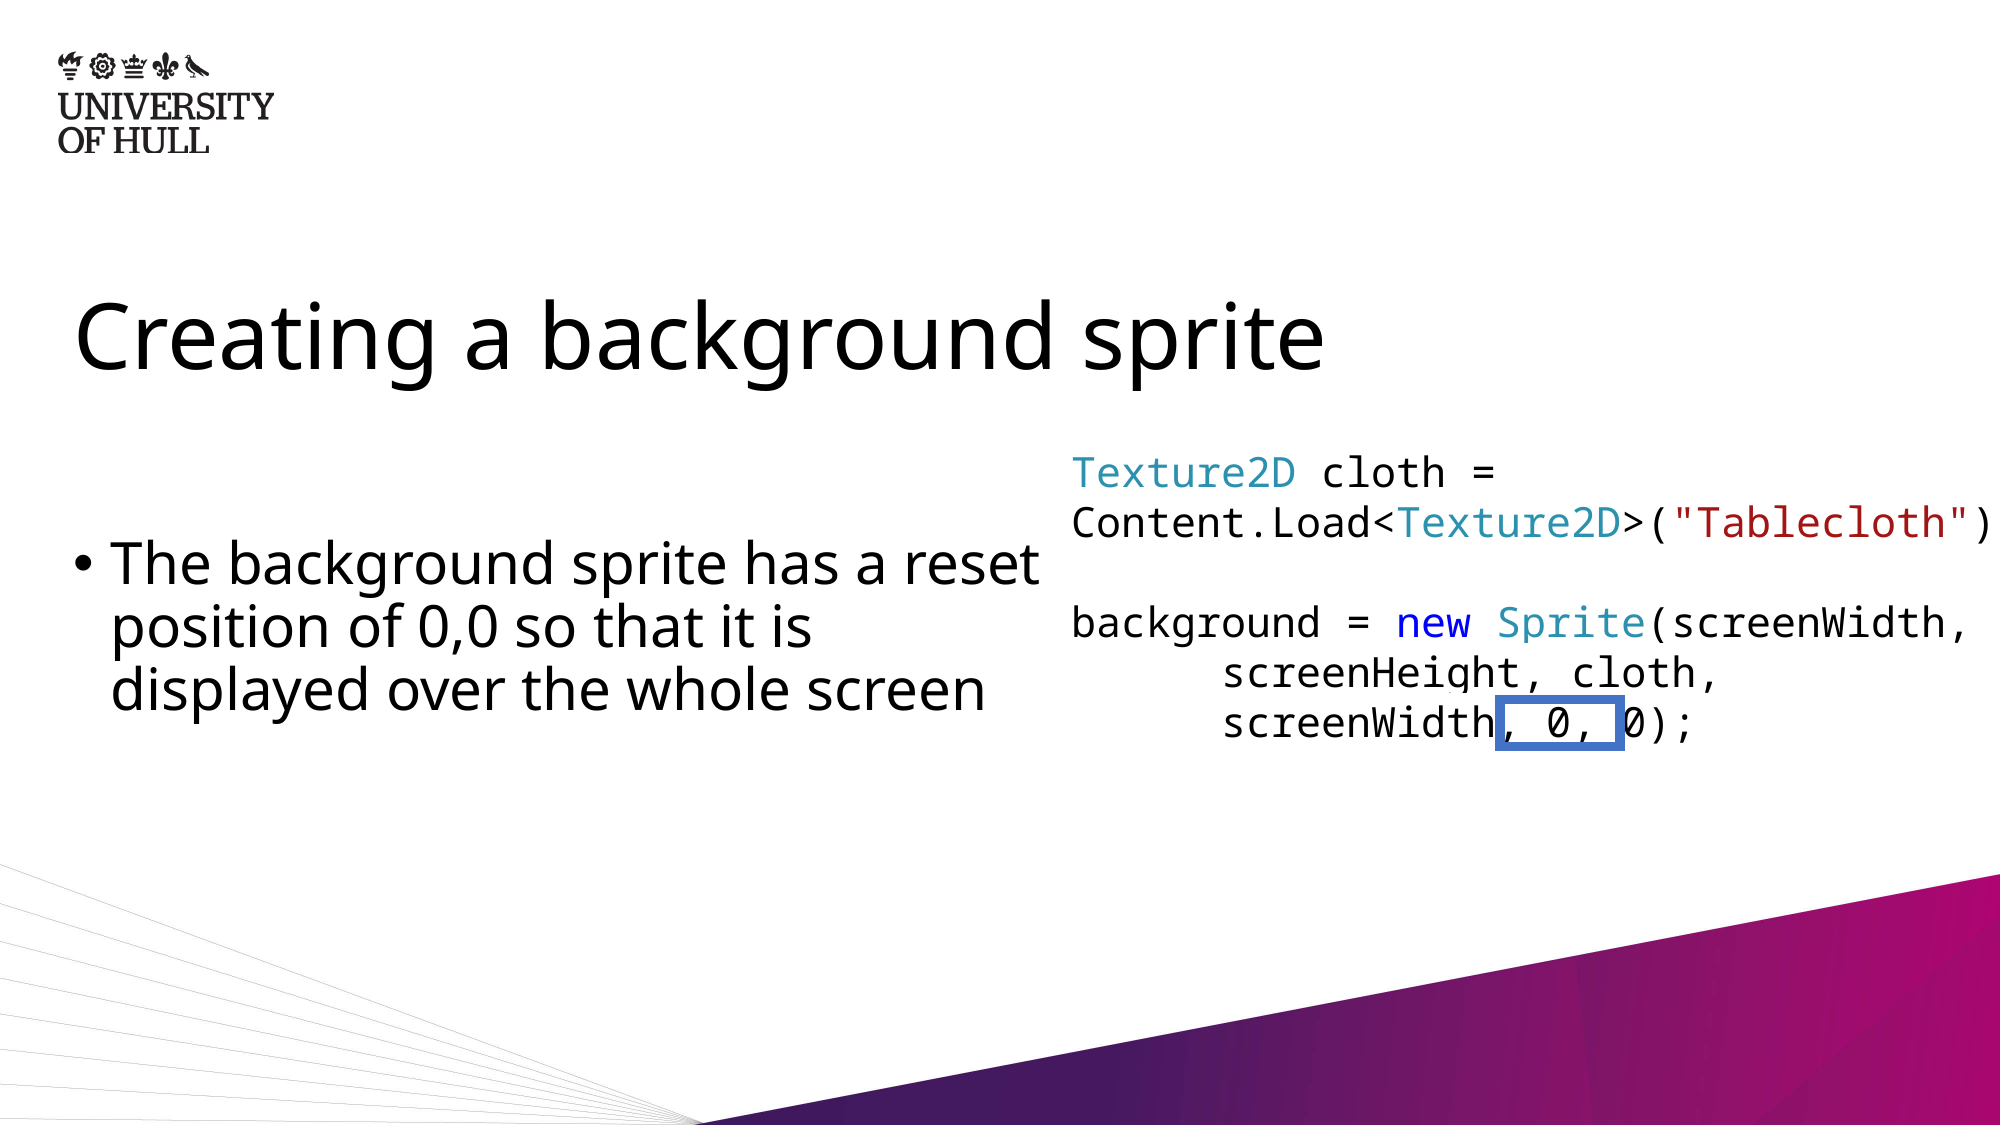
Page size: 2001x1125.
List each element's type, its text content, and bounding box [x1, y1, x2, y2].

title Creating a background sprite [58, 230, 1931, 449]
text_box [1499, 699, 1621, 747]
picture [0, 0, 2000, 1125]
list The background sprite has a reset position of 0,0 so that it is displayed over the whole screen [58, 526, 1057, 1062]
text_box Texture2D cloth = Content.Load<Texture2D>("Tablecloth"); background = new Sprite(screenWidth, screenHeight, cloth, screenWidth, 0, 0); [1056, 438, 2000, 754]
